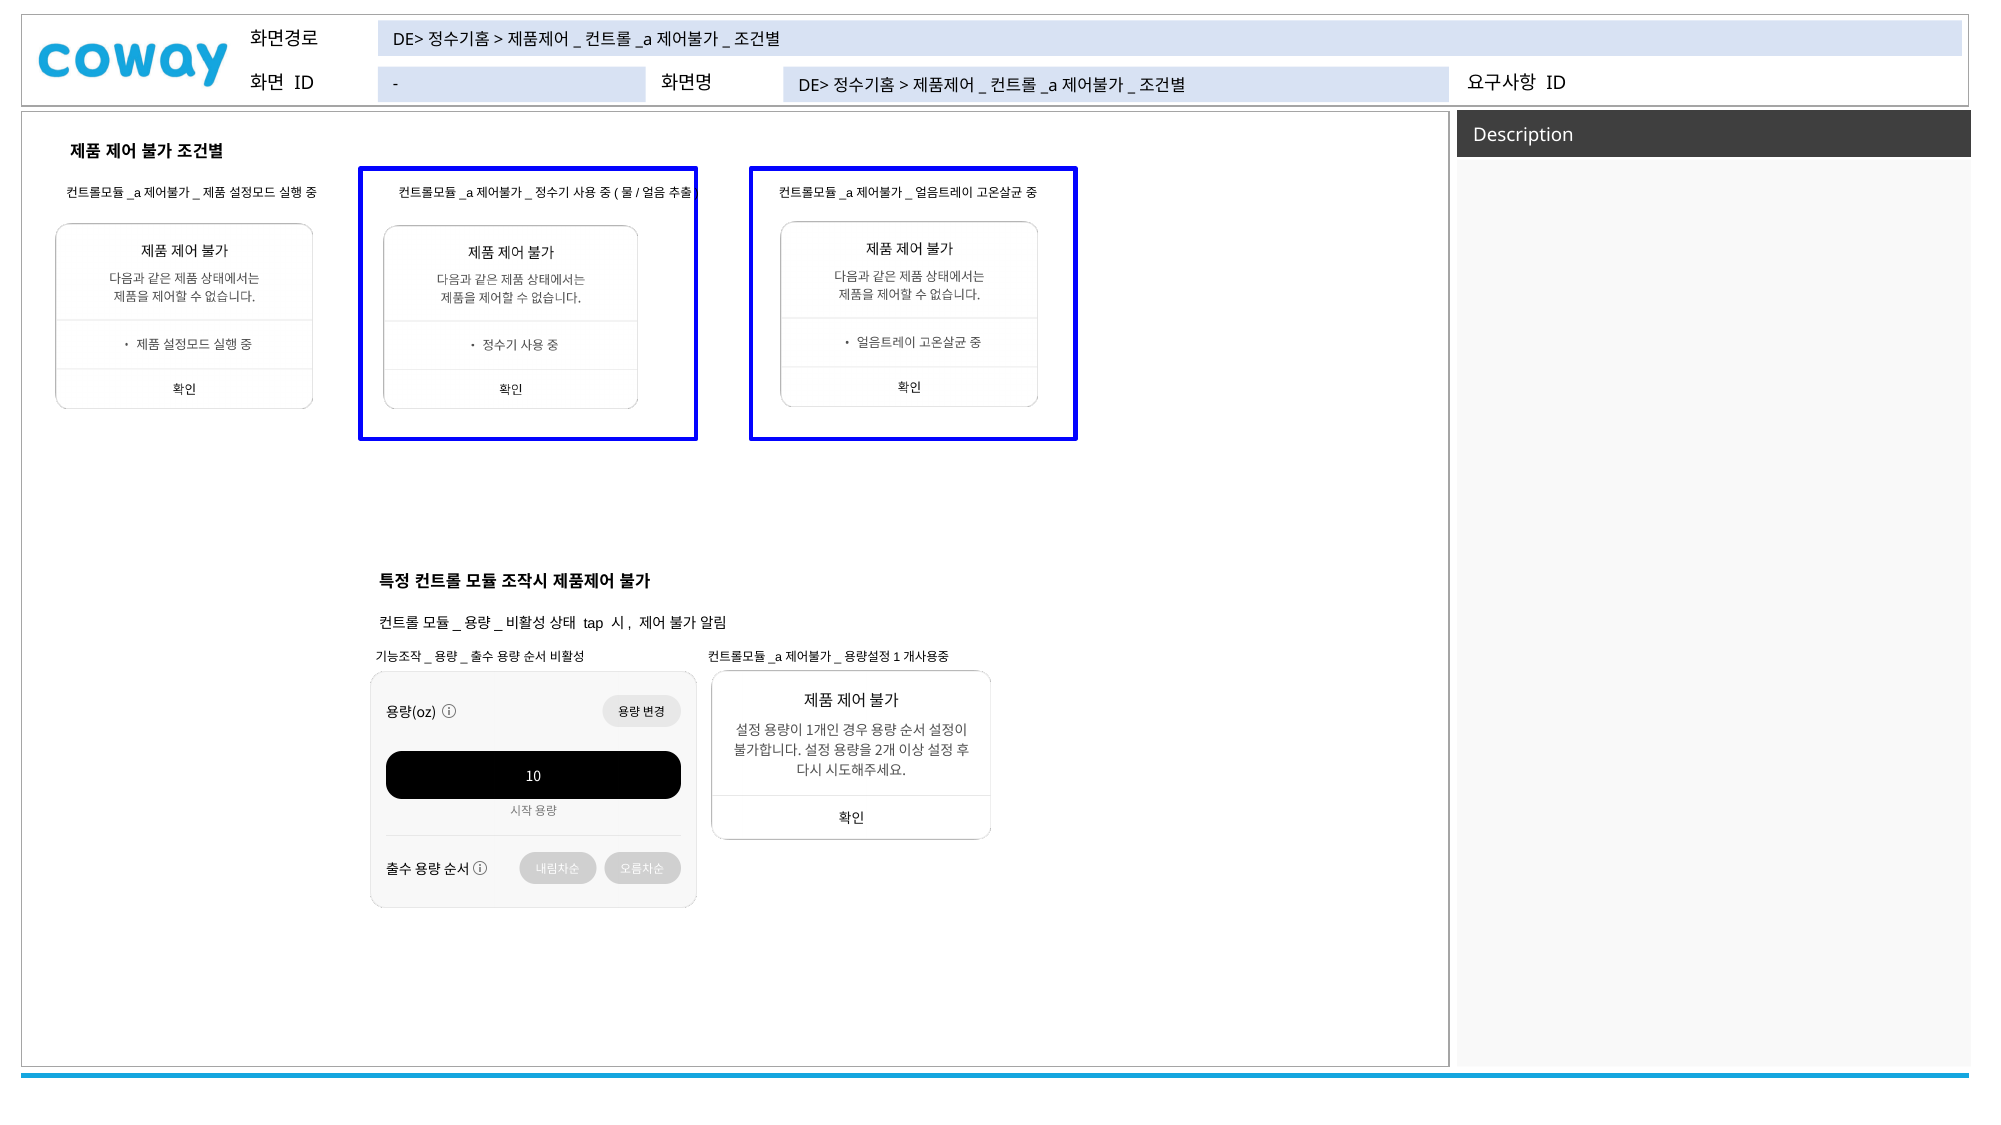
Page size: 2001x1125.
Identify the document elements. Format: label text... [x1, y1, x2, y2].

list DE>정수기홈>제품제어_컨트롤_a제어불가_조건별 [378, 20, 1962, 56]
picture [780, 221, 1038, 407]
text_box 컨트롤모듈_a제어불가_제품 설정모드 실행 중 [51, 177, 351, 214]
text_box [360, 168, 697, 439]
text_box 특정 컨트롤 모듈 조작시 제품제어 불가 [364, 563, 896, 599]
text_box 컨트롤모듈_a제어불가_용량설정1개사용중 [692, 641, 992, 671]
text_box 컨트롤모듈_a제어불가_정수기 사용 중(물/얼음 추출) [383, 177, 731, 214]
picture [383, 225, 638, 409]
list DE>정수기홈>제품제어_컨트롤_a제어불가_조건별 [783, 66, 1449, 103]
text_box [751, 168, 1076, 439]
text_box 제품 제어 불가 조건별 [55, 132, 373, 168]
list - [377, 66, 646, 103]
picture [370, 670, 991, 908]
text_box 컨트롤 모듈_용량_비활성 상태 tap 시, 제어 불가 알림 [364, 606, 896, 639]
picture [34, 38, 232, 92]
text_box 기능조작_용량_출수 용량 순서 비활성 [360, 641, 660, 679]
picture [54, 222, 313, 409]
text_box 컨트롤모듈_a제어불가_얼음트레이 고온살균 중 [763, 177, 1063, 214]
